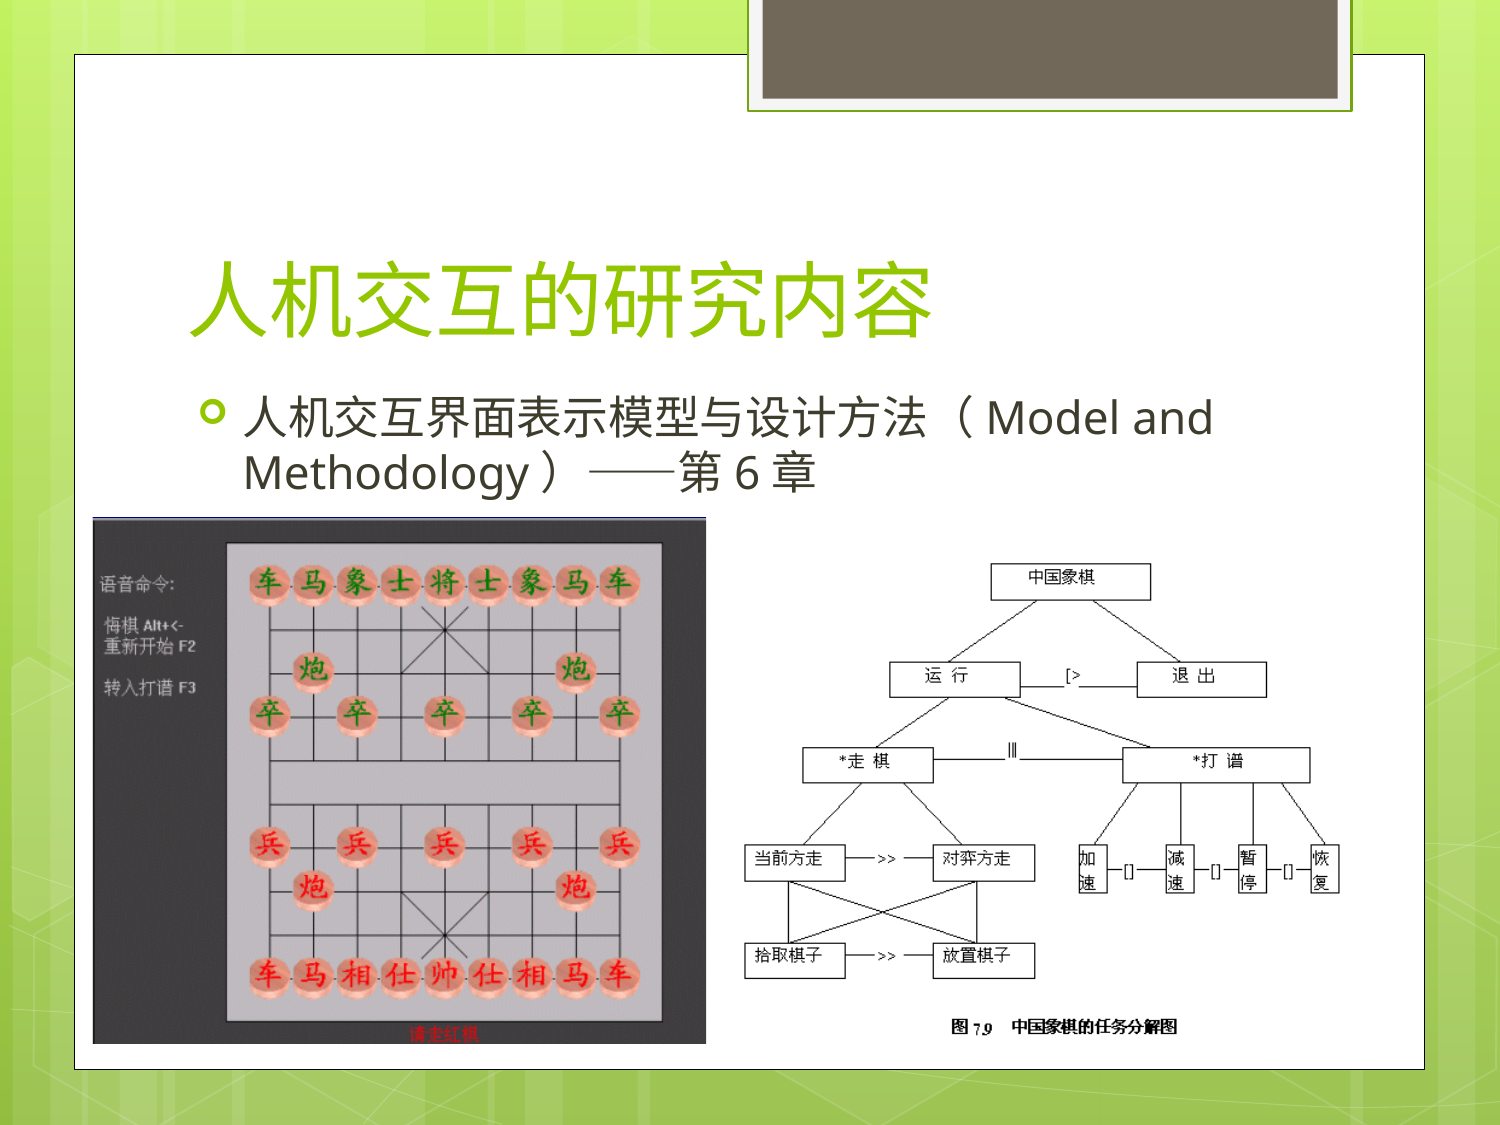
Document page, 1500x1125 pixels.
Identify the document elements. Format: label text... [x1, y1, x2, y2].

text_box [730, 526, 1400, 1040]
picture [92, 517, 707, 1045]
list 人机交互界面表示模型与设计方法（Model and Methodology）——第6章 [171, 381, 1283, 957]
title 人机交互的研究内容 [171, 168, 1324, 357]
